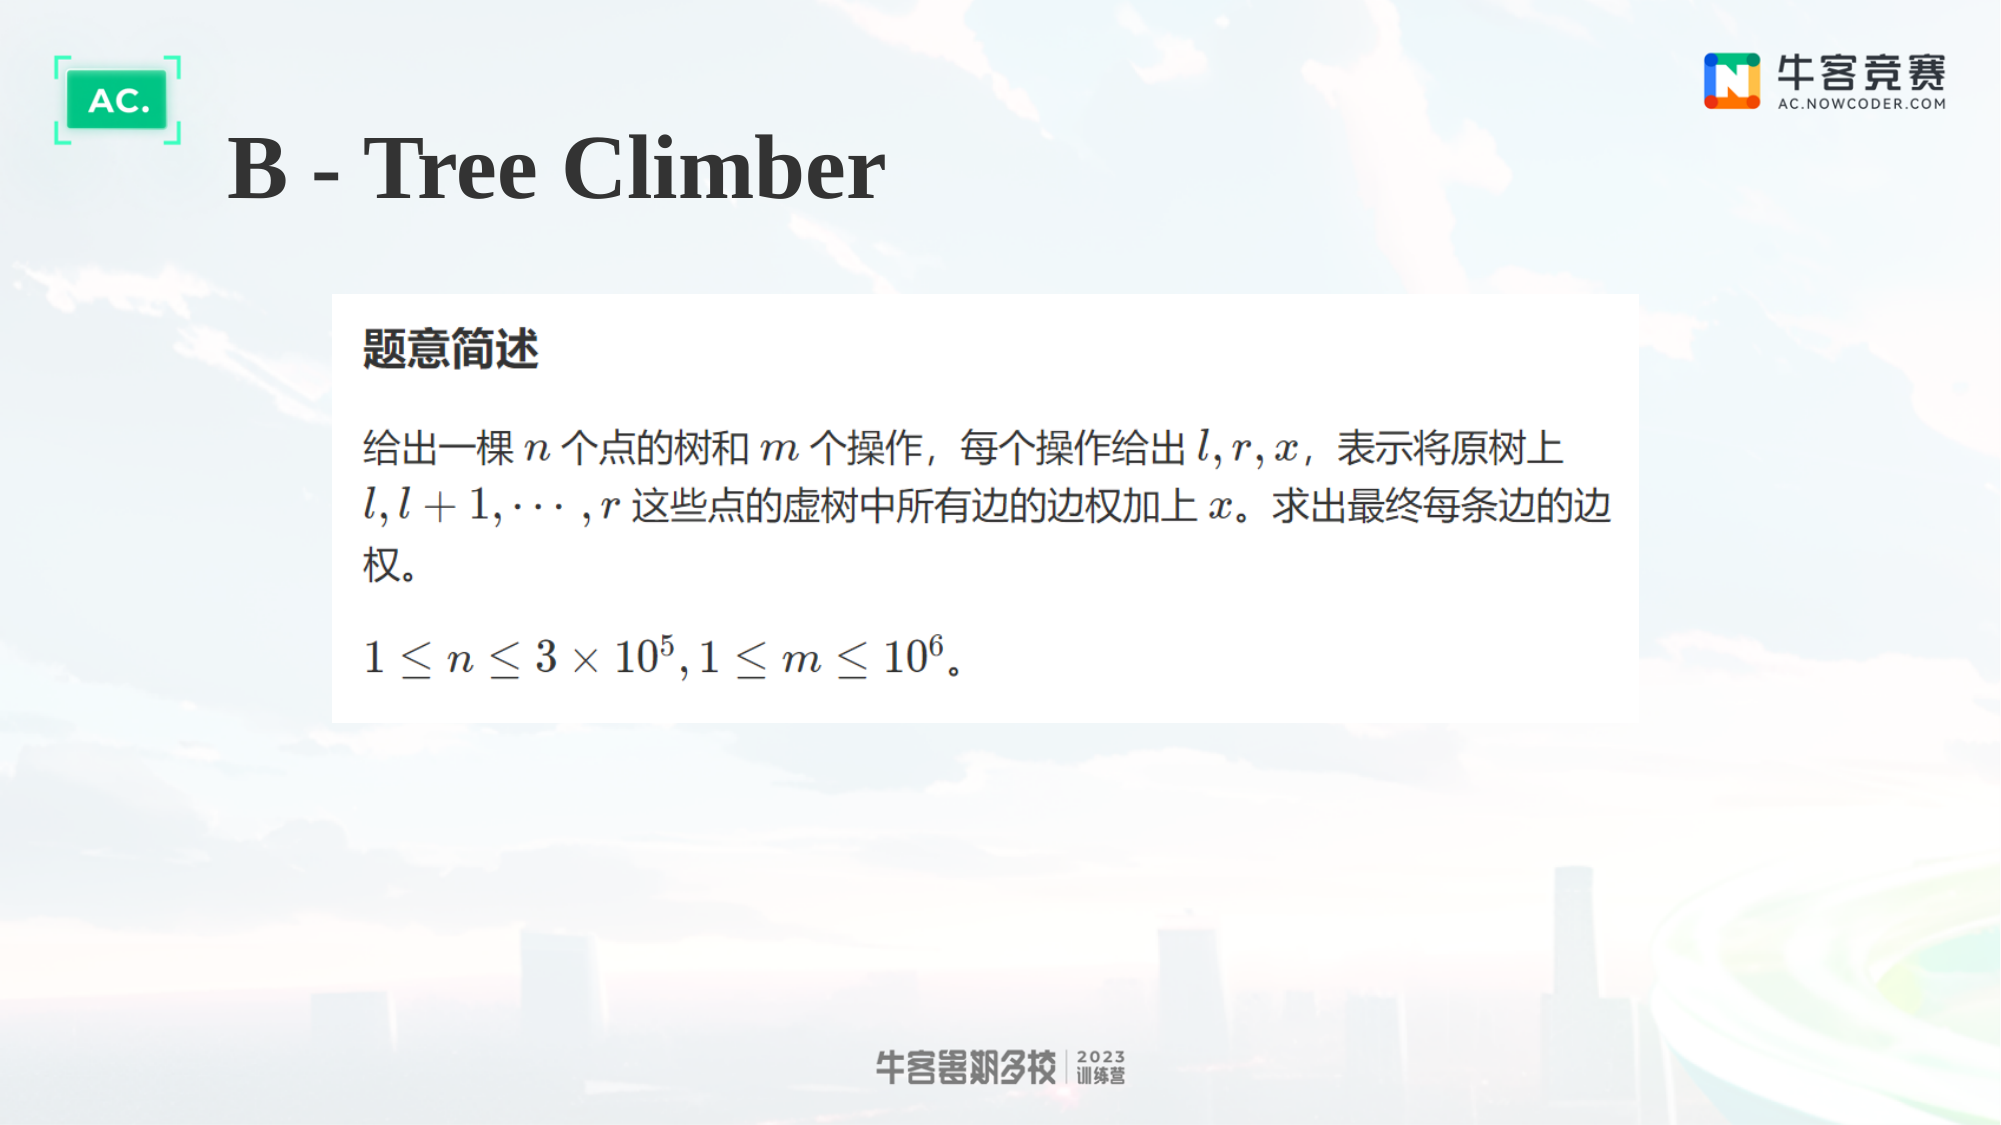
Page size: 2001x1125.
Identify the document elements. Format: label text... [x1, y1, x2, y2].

picture [0, 0, 2001, 1125]
title B - Tree Climber [212, 59, 1666, 278]
